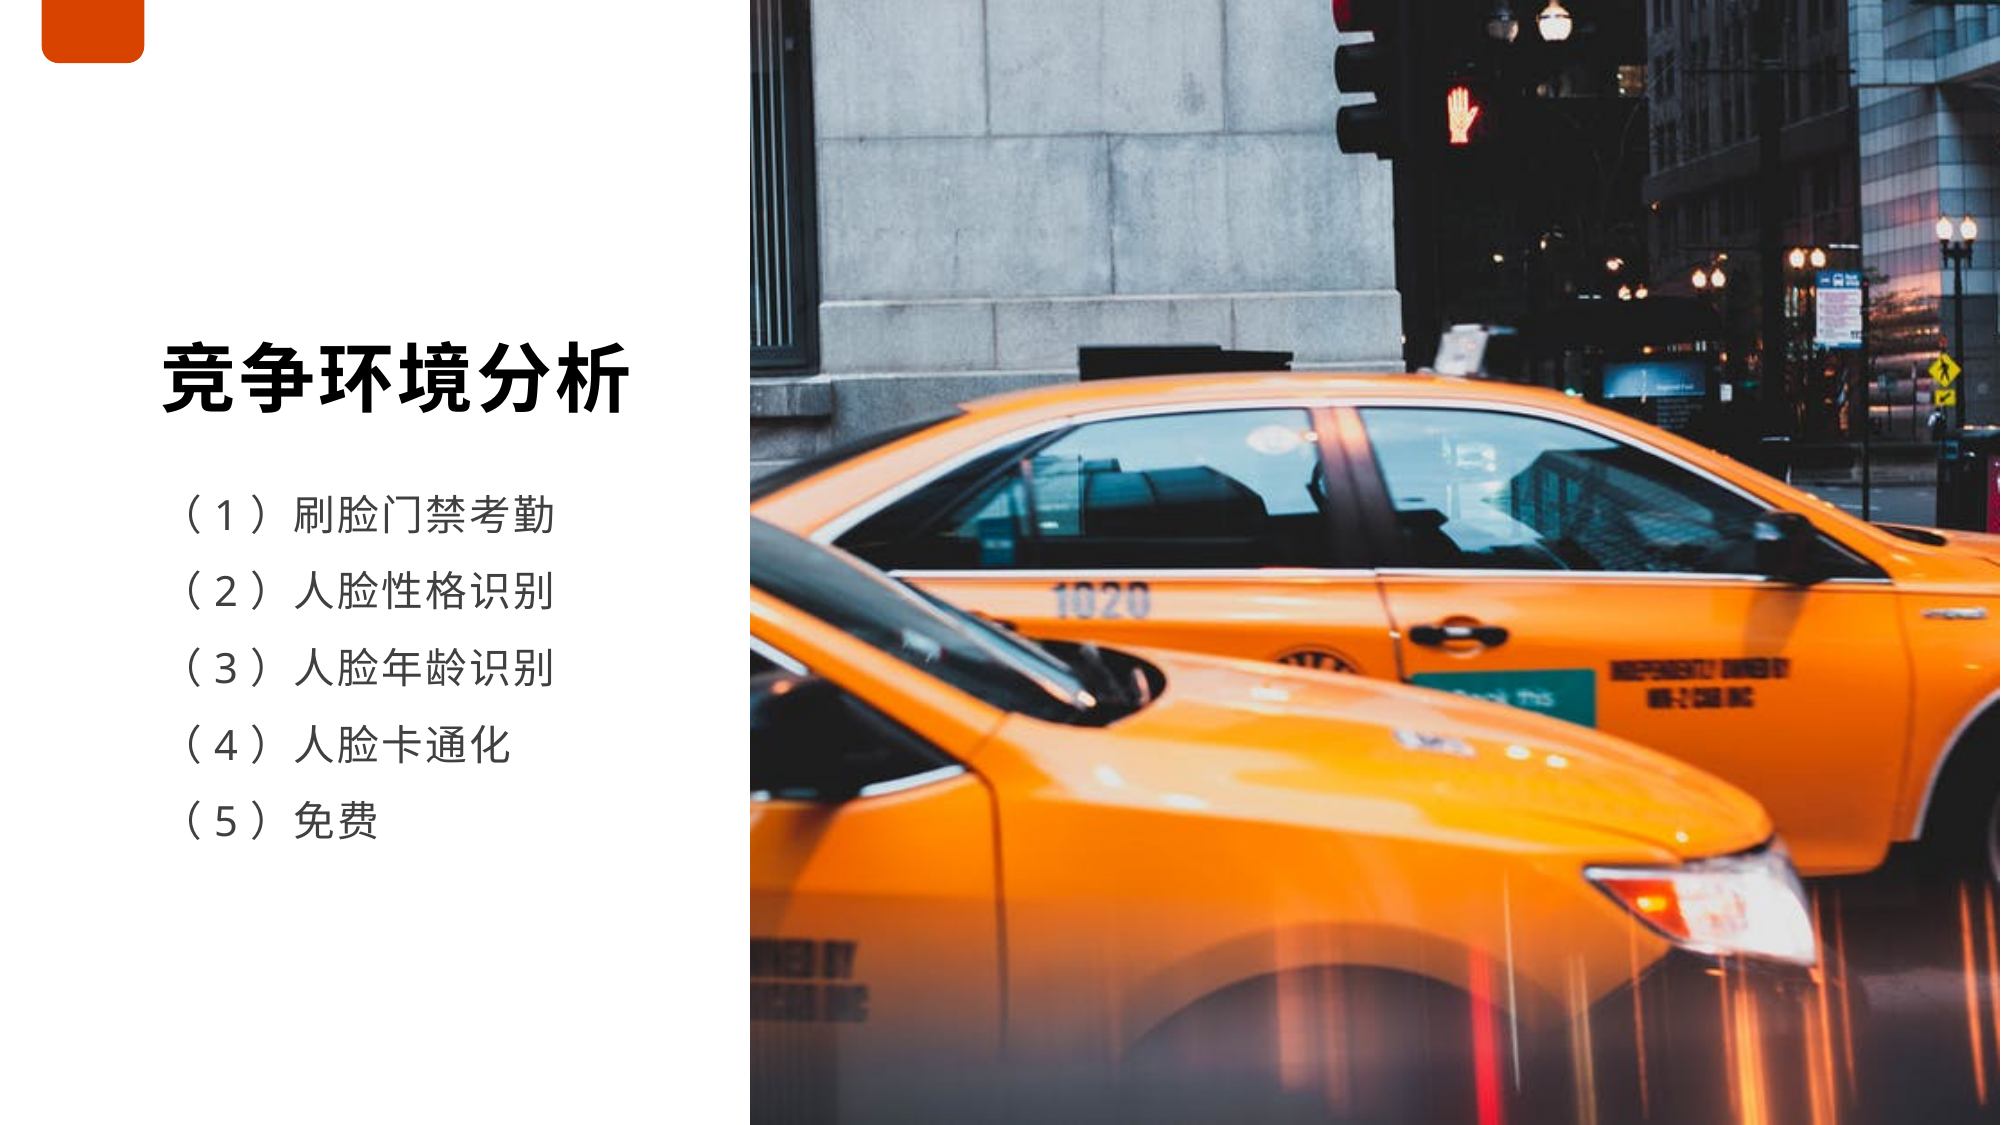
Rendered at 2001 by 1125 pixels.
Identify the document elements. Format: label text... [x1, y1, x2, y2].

text_box （1）刷脸门禁考勤 （2）人脸性格识别 （3）人脸年龄识别 （4）人脸卡通化 （5）免费 [150, 474, 650, 885]
picture [749, 0, 2000, 1125]
text_box [40, 0, 146, 65]
text_box 竞争环境分析 [150, 240, 650, 426]
